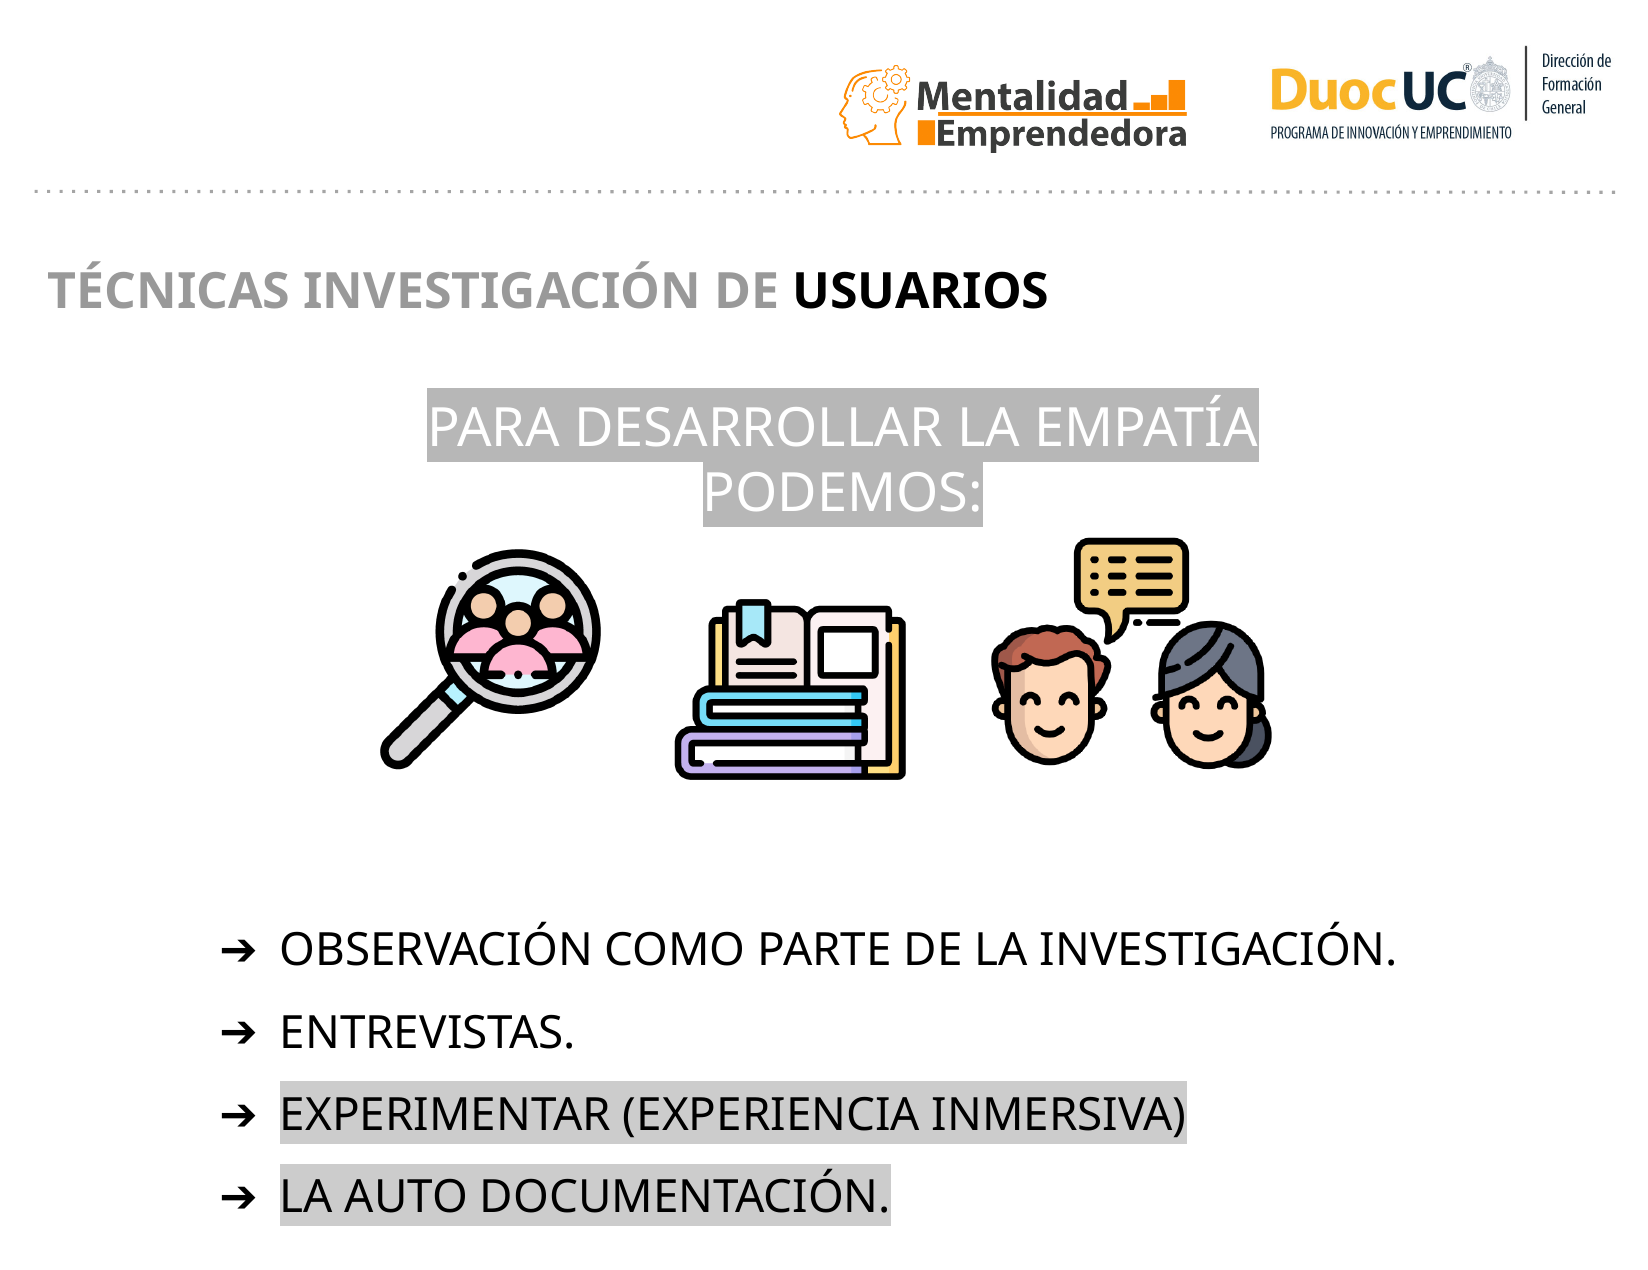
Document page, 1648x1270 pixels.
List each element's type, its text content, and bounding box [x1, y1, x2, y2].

text_box PARA DESARROLLAR LA EMPATÍA PODEMOS: [369, 376, 1316, 537]
picture [362, 526, 630, 792]
picture [657, 561, 925, 801]
text_box TÉCNICAS INVESTIGACIÓN DE USUARIOS [32, 234, 1204, 344]
text_box OBSERVACIÓN COMO PARTE DE LA INVESTIGACIÓN. ENTREVISTAS. EXPERIMENTAR (EXPERIENCIA INMERSIVA) LA AUTO DOCUMENTACIÓN. [189, 884, 1458, 1146]
picture [838, 64, 1187, 153]
picture [1249, 45, 1626, 160]
picture [966, 511, 1282, 793]
